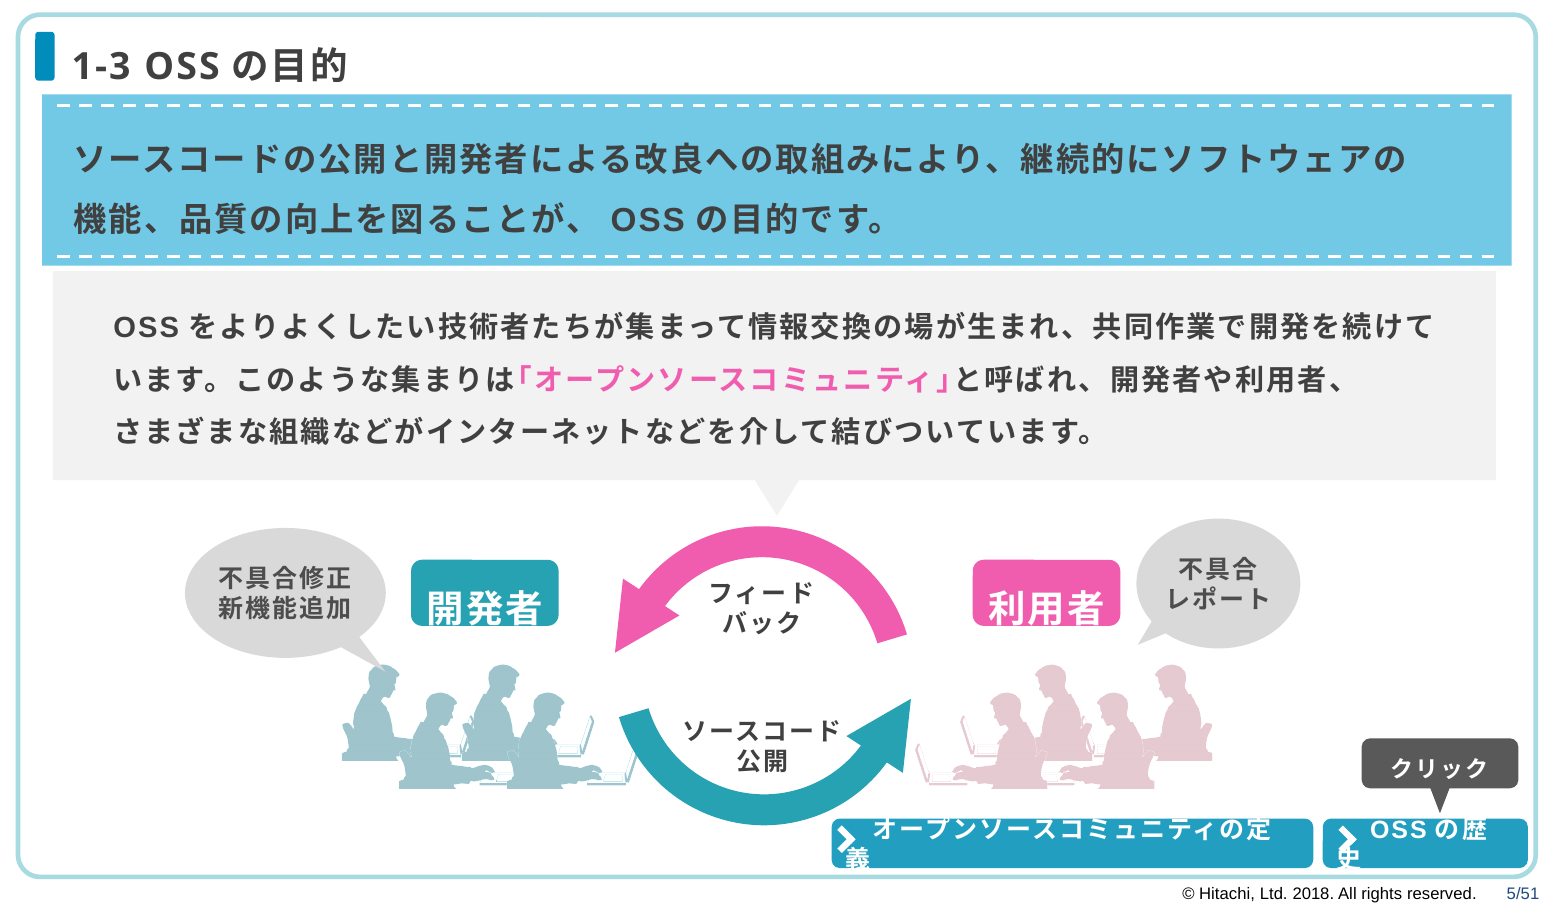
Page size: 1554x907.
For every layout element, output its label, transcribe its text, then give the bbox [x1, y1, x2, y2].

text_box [52, 270, 1497, 517]
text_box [1361, 737, 1519, 814]
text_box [825, 817, 1320, 869]
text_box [184, 527, 403, 659]
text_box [340, 524, 1213, 830]
title 1-3 OSSの目的 [56, 39, 1334, 94]
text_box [1326, 817, 1524, 869]
text_box [42, 94, 1512, 266]
text_box ソースコードの公開と開発者による改良への取組みにより、継続的にソフトウェアの 機能、品質の向上を図ることが、OSSの目的です。 [61, 118, 1503, 199]
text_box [1126, 524, 1301, 649]
